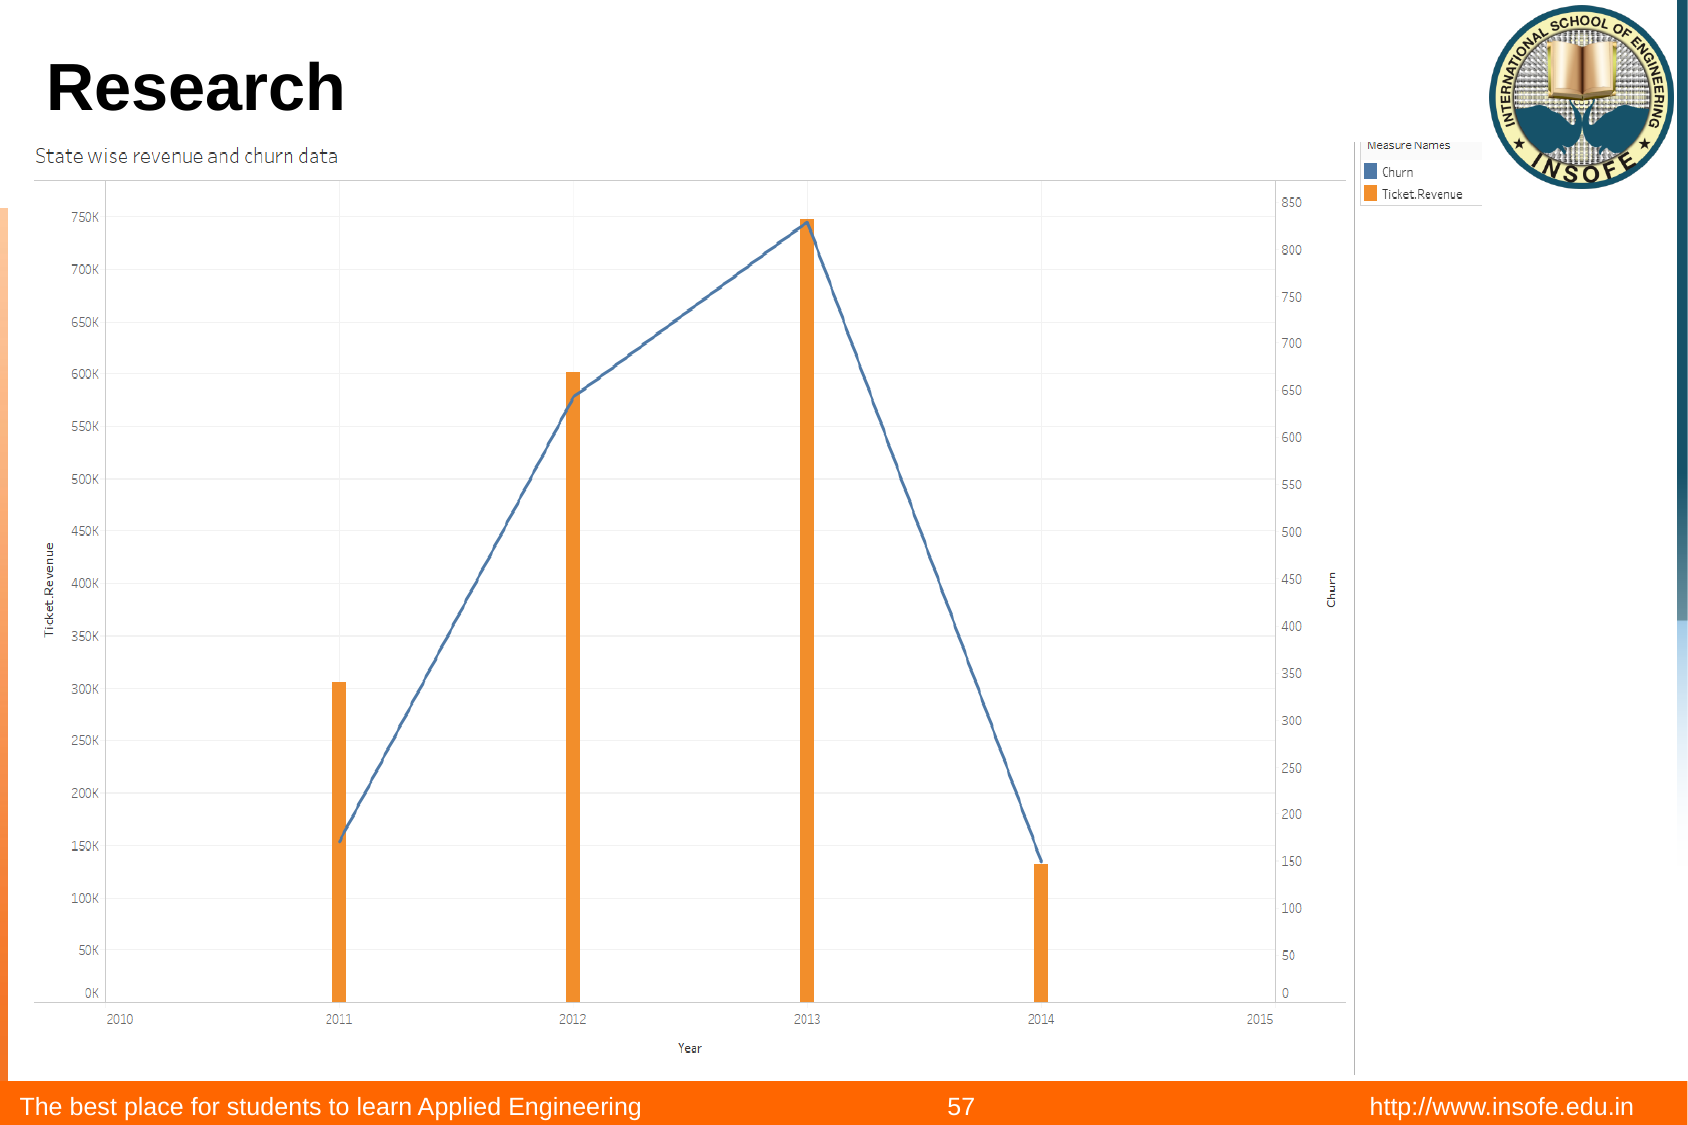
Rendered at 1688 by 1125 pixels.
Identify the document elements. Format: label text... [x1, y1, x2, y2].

title Research [31, 24, 1379, 141]
picture [1489, 5, 1674, 189]
picture [30, 142, 1482, 1076]
picture [1677, 0, 1688, 866]
picture [0, 208, 8, 1081]
